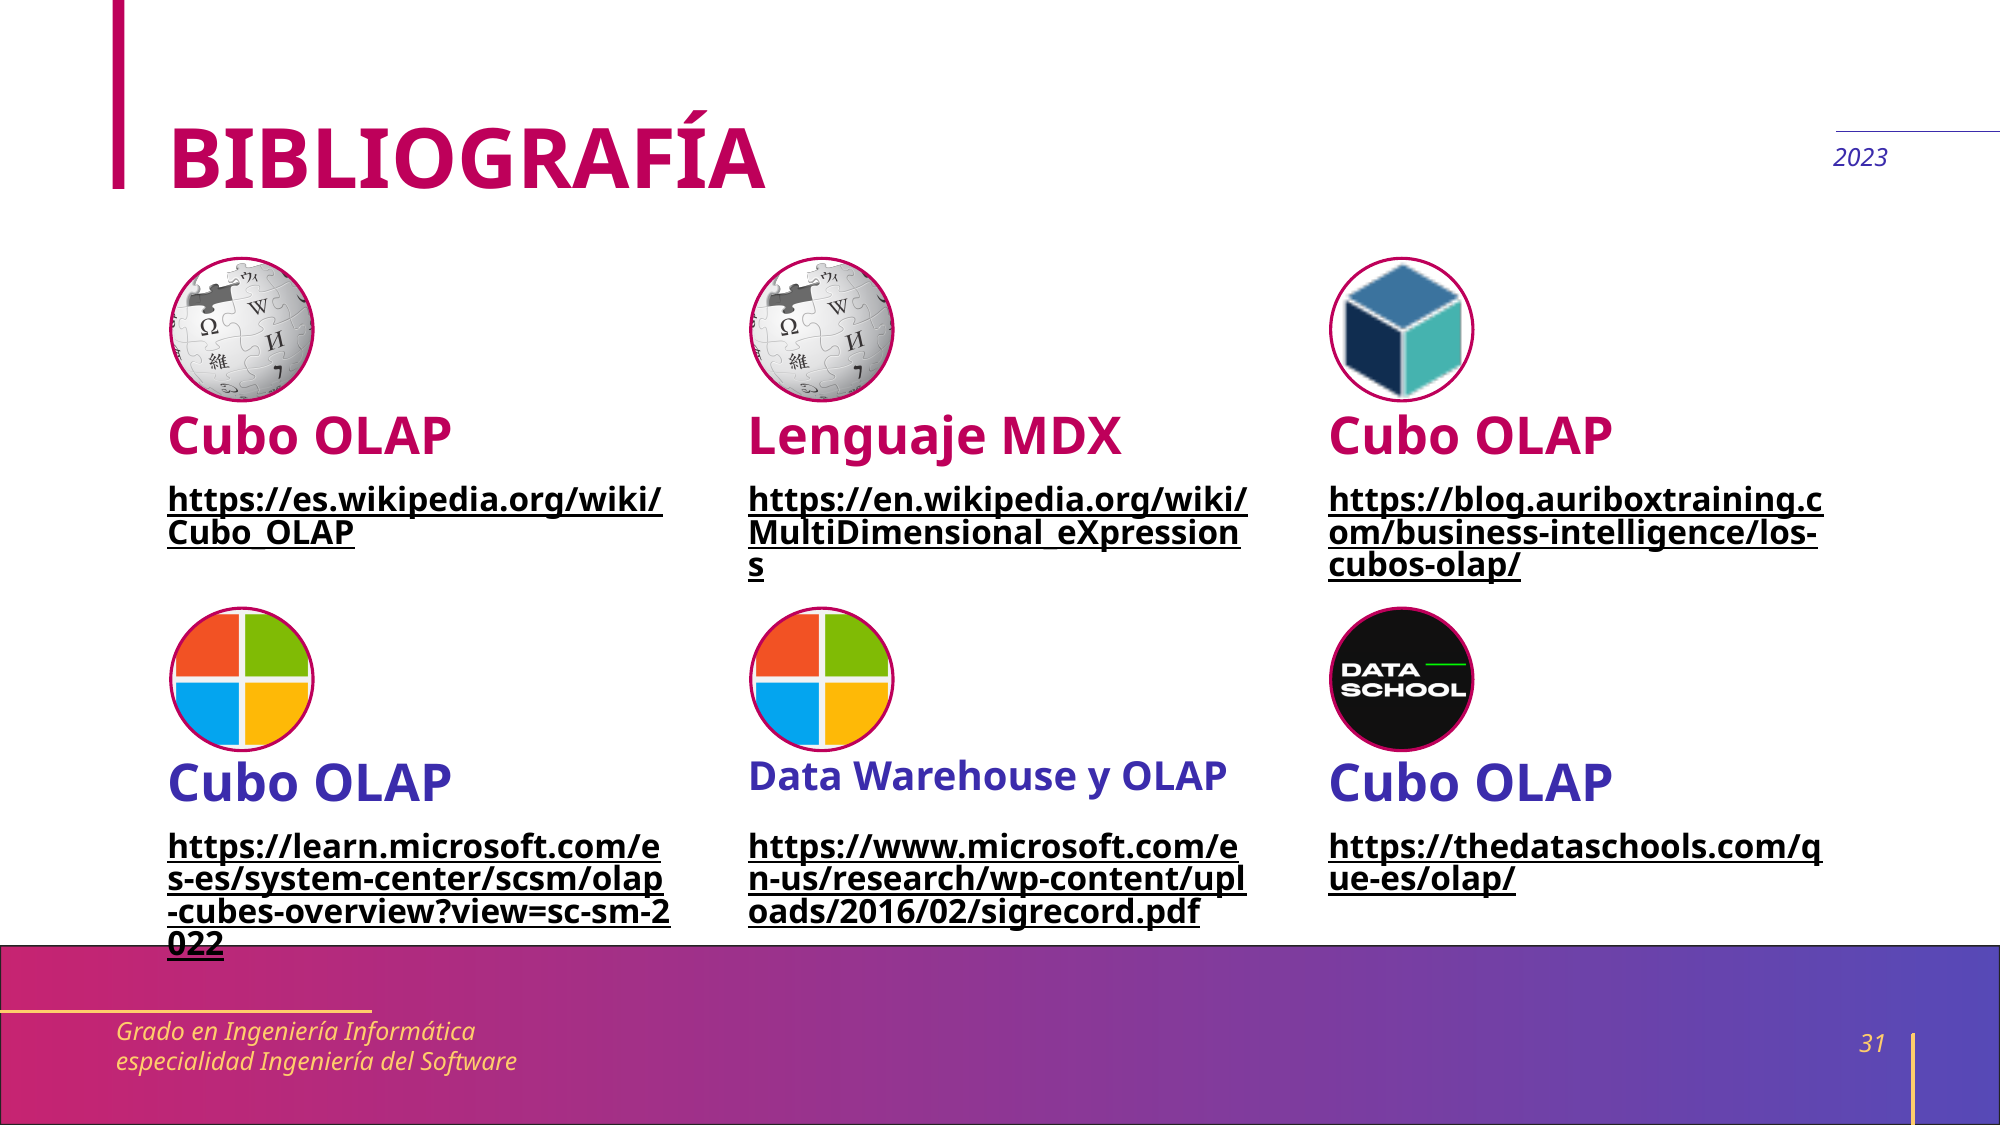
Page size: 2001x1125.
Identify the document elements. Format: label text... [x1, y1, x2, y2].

list Data Warehouse y OLAP [732, 748, 1268, 818]
slide_number 31 [1451, 1015, 1902, 1075]
picture [170, 608, 314, 751]
picture [170, 258, 314, 401]
list Cubo OLAP [152, 748, 687, 818]
list https://es.wikipedia.org/wiki/Cubo_OLAP [152, 471, 687, 554]
list https://en.wikipedia.org/wiki/MultiDimensional_eXpressions [732, 471, 1268, 554]
list https://blog.auriboxtraining.com/business-intelligence/los-cubos-olap/ [1313, 471, 1848, 554]
title BIBLIOGRAFÍA [152, 99, 930, 214]
list https://thedataschools.com/que-es/olap/ [1313, 818, 1848, 901]
list Cubo OLAP [1313, 748, 1848, 818]
list 2023 [1818, 137, 1919, 192]
picture [1330, 258, 1473, 401]
picture [750, 258, 894, 401]
list https://learn.microsoft.com/es-es/system-center/scsm/olap-cubes-overview?view=sc-sm-2022 [152, 818, 687, 901]
picture [750, 608, 894, 751]
list https://www.microsoft.com/en-us/research/wp-content/uploads/2016/02/sigrecord.pdf [732, 818, 1268, 901]
list Cubo OLAP [1313, 402, 1848, 471]
list Cubo OLAP [152, 402, 687, 471]
picture [1330, 608, 1473, 751]
footer Grado en Ingeniería Informática especialidad Ingeniería del Software [100, 1015, 636, 1075]
list Lenguaje MDX [732, 402, 1268, 471]
